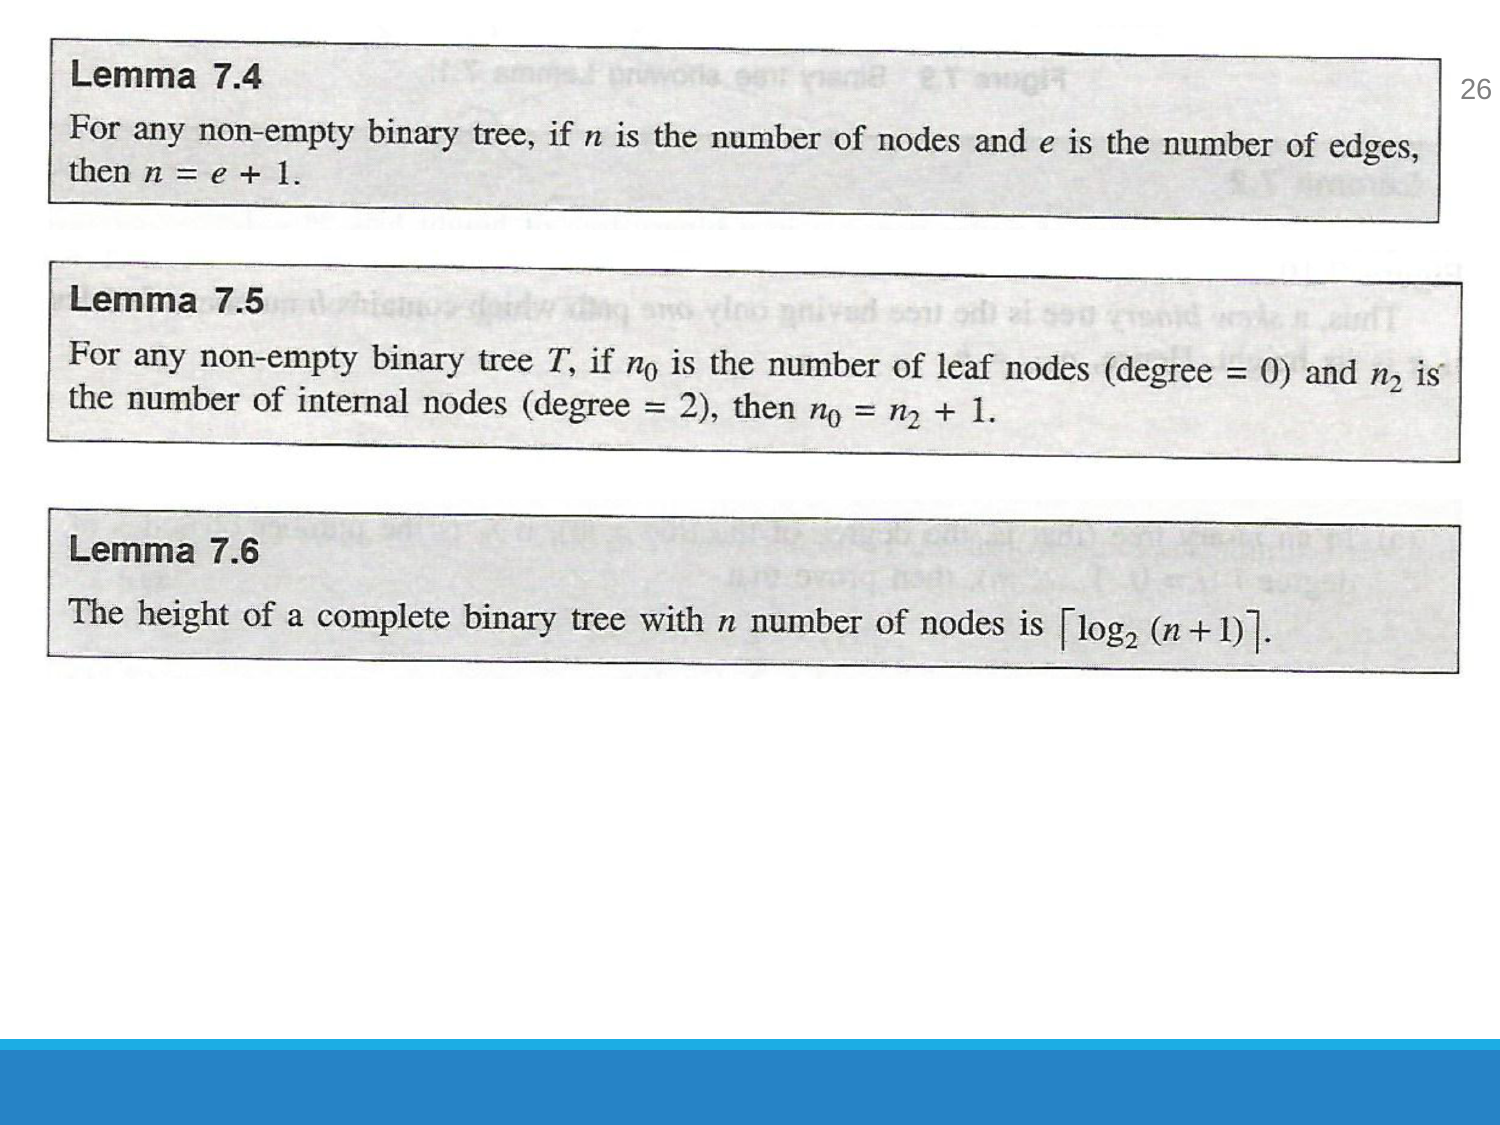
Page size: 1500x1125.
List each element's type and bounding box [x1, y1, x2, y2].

picture [36, 24, 1460, 230]
picture [36, 499, 1476, 680]
picture [36, 249, 1477, 472]
